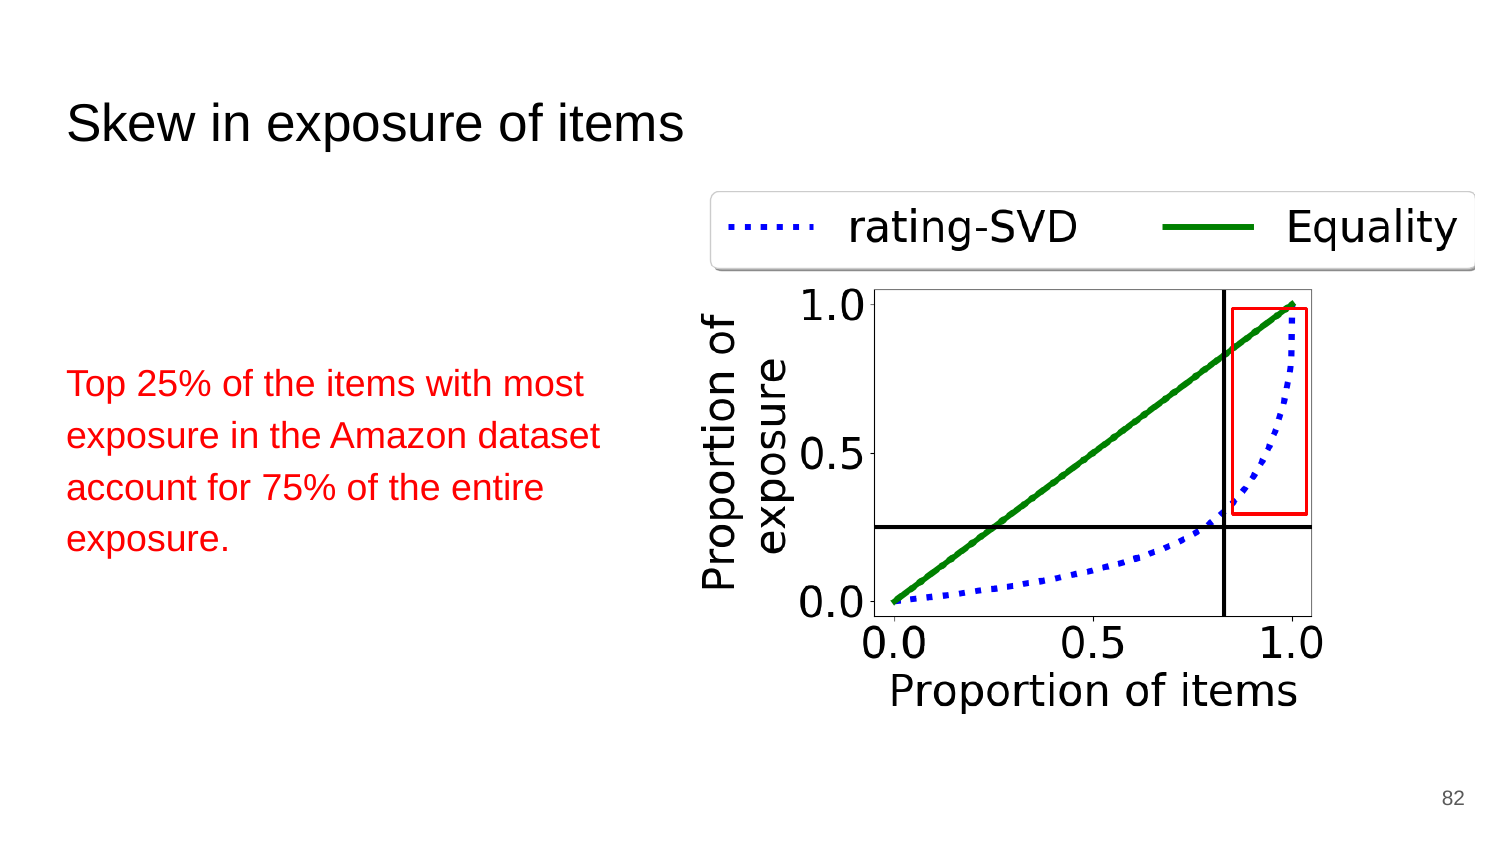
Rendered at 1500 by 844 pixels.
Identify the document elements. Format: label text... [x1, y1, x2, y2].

picture [700, 191, 1476, 714]
title Skew in exposure of items [51, 72, 1449, 167]
slide_number ‹#› [1389, 764, 1480, 830]
list Top 25% of the items with most exposure in the Amazon dataset account for 75% of the entire exposure. [51, 189, 677, 750]
